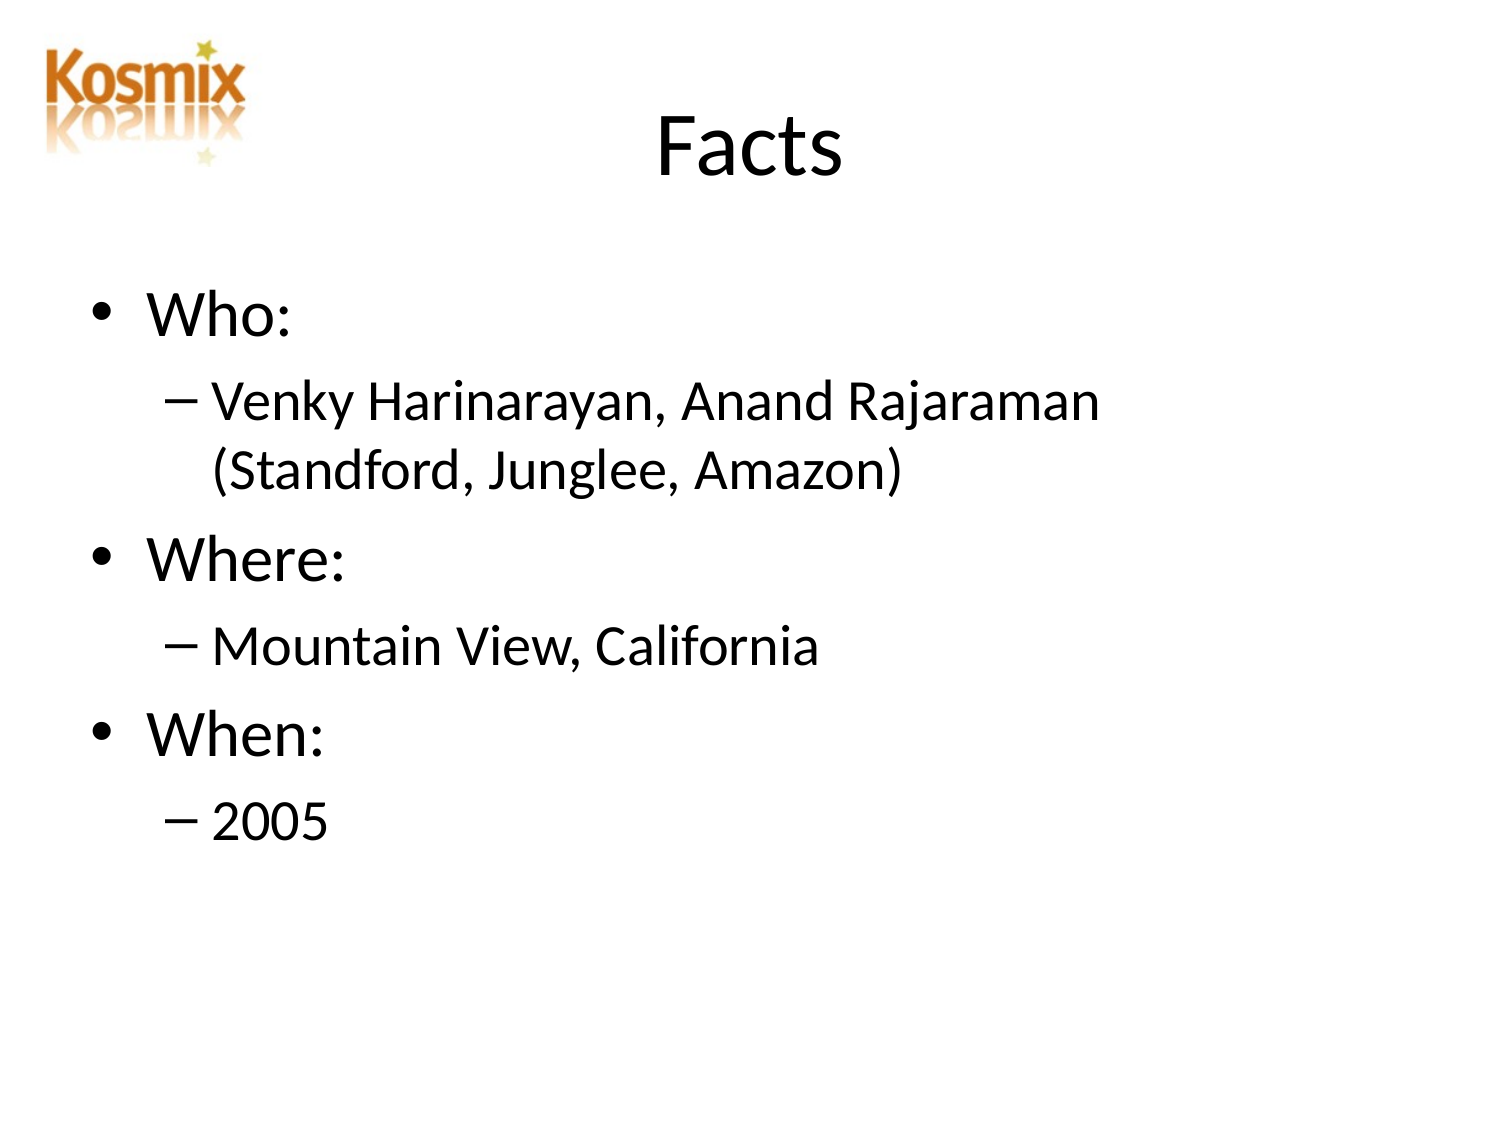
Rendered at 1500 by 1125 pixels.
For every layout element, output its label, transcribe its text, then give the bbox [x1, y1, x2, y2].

title Facts [75, 45, 1425, 233]
list Who: Venky Harinarayan, Anand Rajaraman (Standford, Junglee, Amazon) Where: Mountain View, California When: 2005 [75, 262, 1425, 1038]
picture [5, 14, 281, 168]
